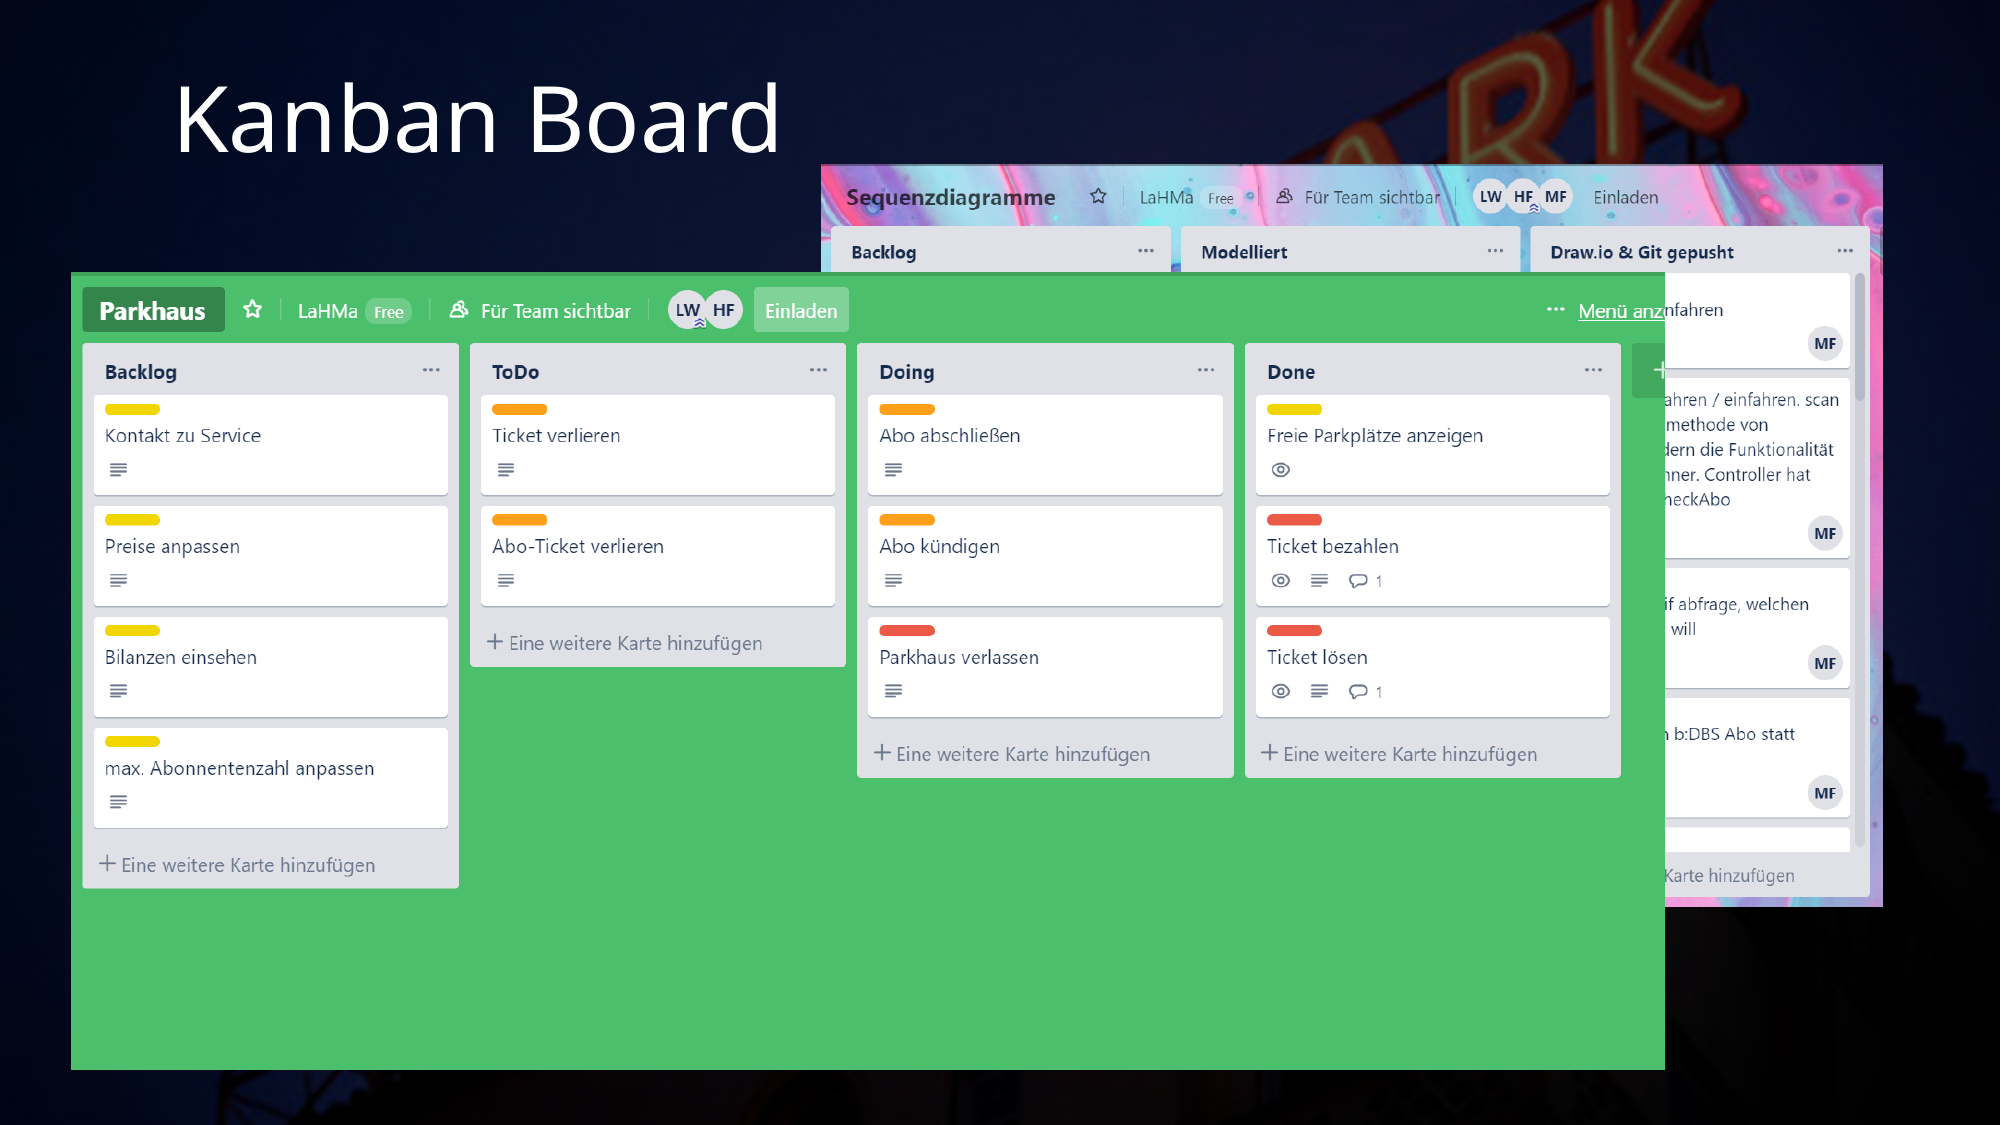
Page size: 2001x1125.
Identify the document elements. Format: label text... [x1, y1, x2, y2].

text_box Kanban Board [157, 55, 1883, 272]
picture [0, 0, 2000, 1125]
